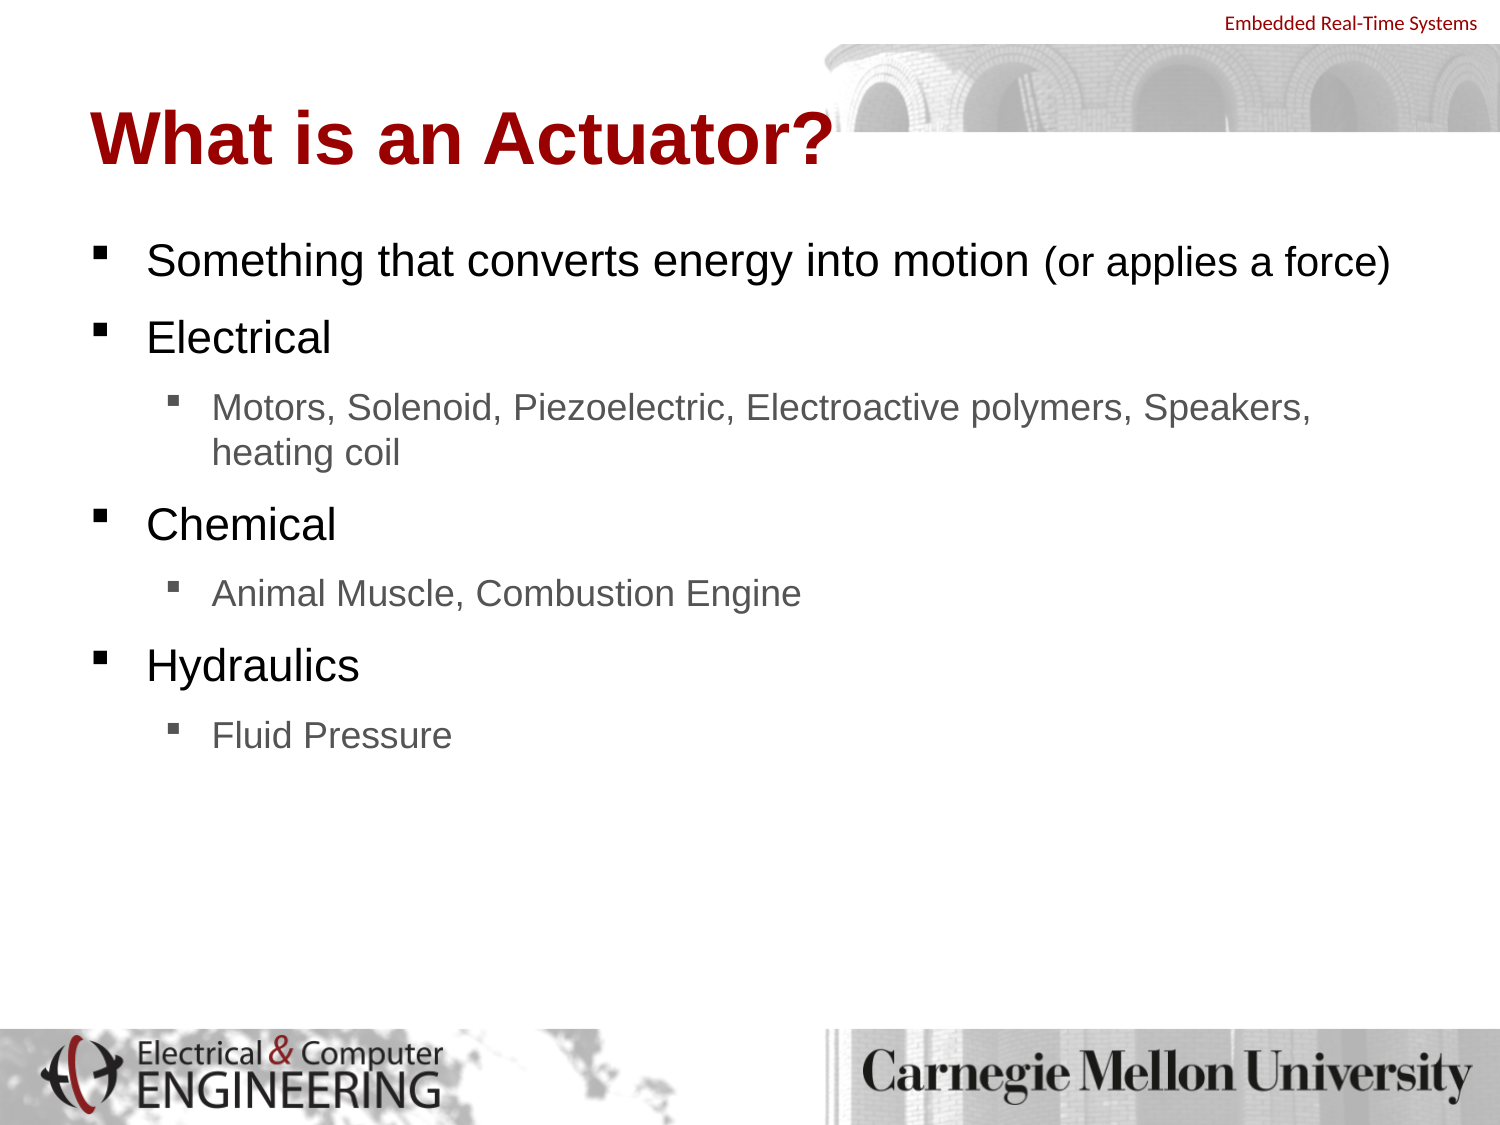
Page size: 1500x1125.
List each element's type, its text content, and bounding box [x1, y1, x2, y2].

picture [664, 43, 1500, 133]
title What is an Actuator? [75, 87, 1425, 181]
picture [0, 1028, 1500, 1125]
list Something that converts energy into motion (or applies a force) Electrical Motors, Solenoid, Piezoelectric, Electroactive polymers, Speakers, heating coil Chemical Animal Muscle, Combustion Engine Hydraulics Fluid Pressure [75, 223, 1425, 1082]
